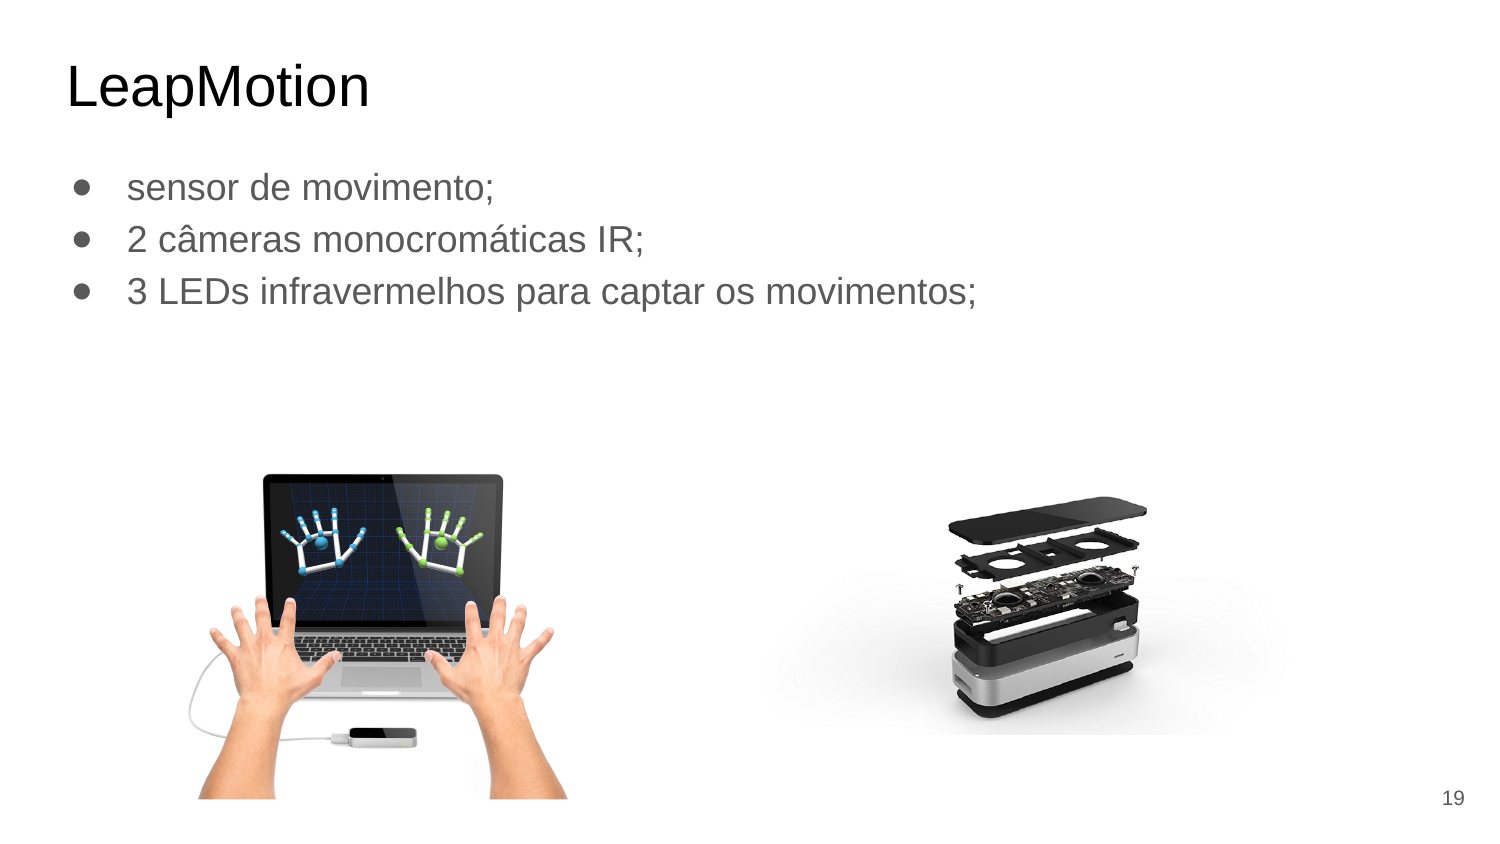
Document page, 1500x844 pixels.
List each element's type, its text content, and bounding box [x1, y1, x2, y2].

slide_number ‹#› [1389, 764, 1480, 830]
picture [749, 489, 1340, 735]
picture [186, 470, 571, 800]
list sensor de movimento; 2 câmeras monocromáticas IR; 3 LEDs infravermelhos para captar os movimentos; [36, 141, 1435, 703]
title LeapMotion [51, 33, 1449, 128]
